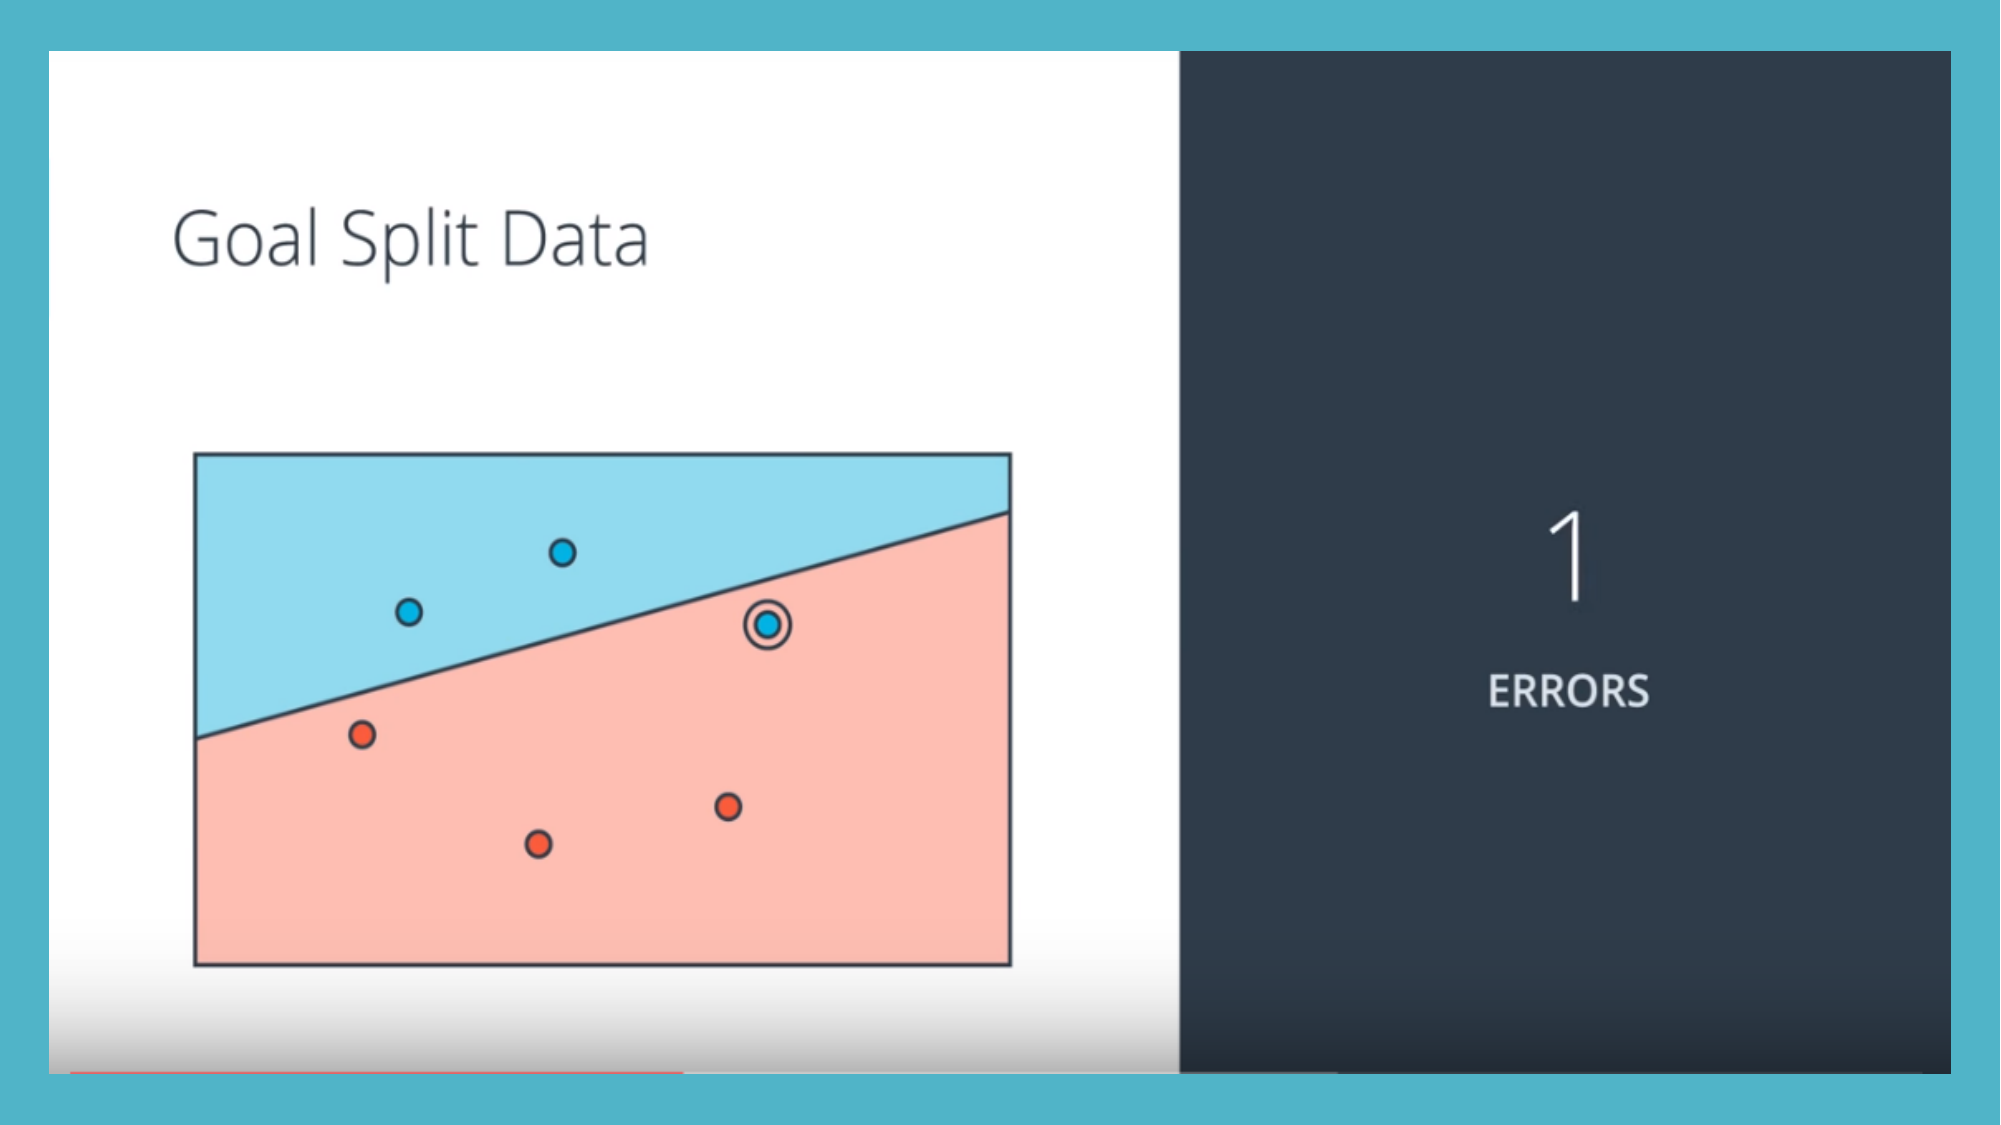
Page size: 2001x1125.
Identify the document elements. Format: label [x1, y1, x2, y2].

picture [49, 51, 1951, 1074]
